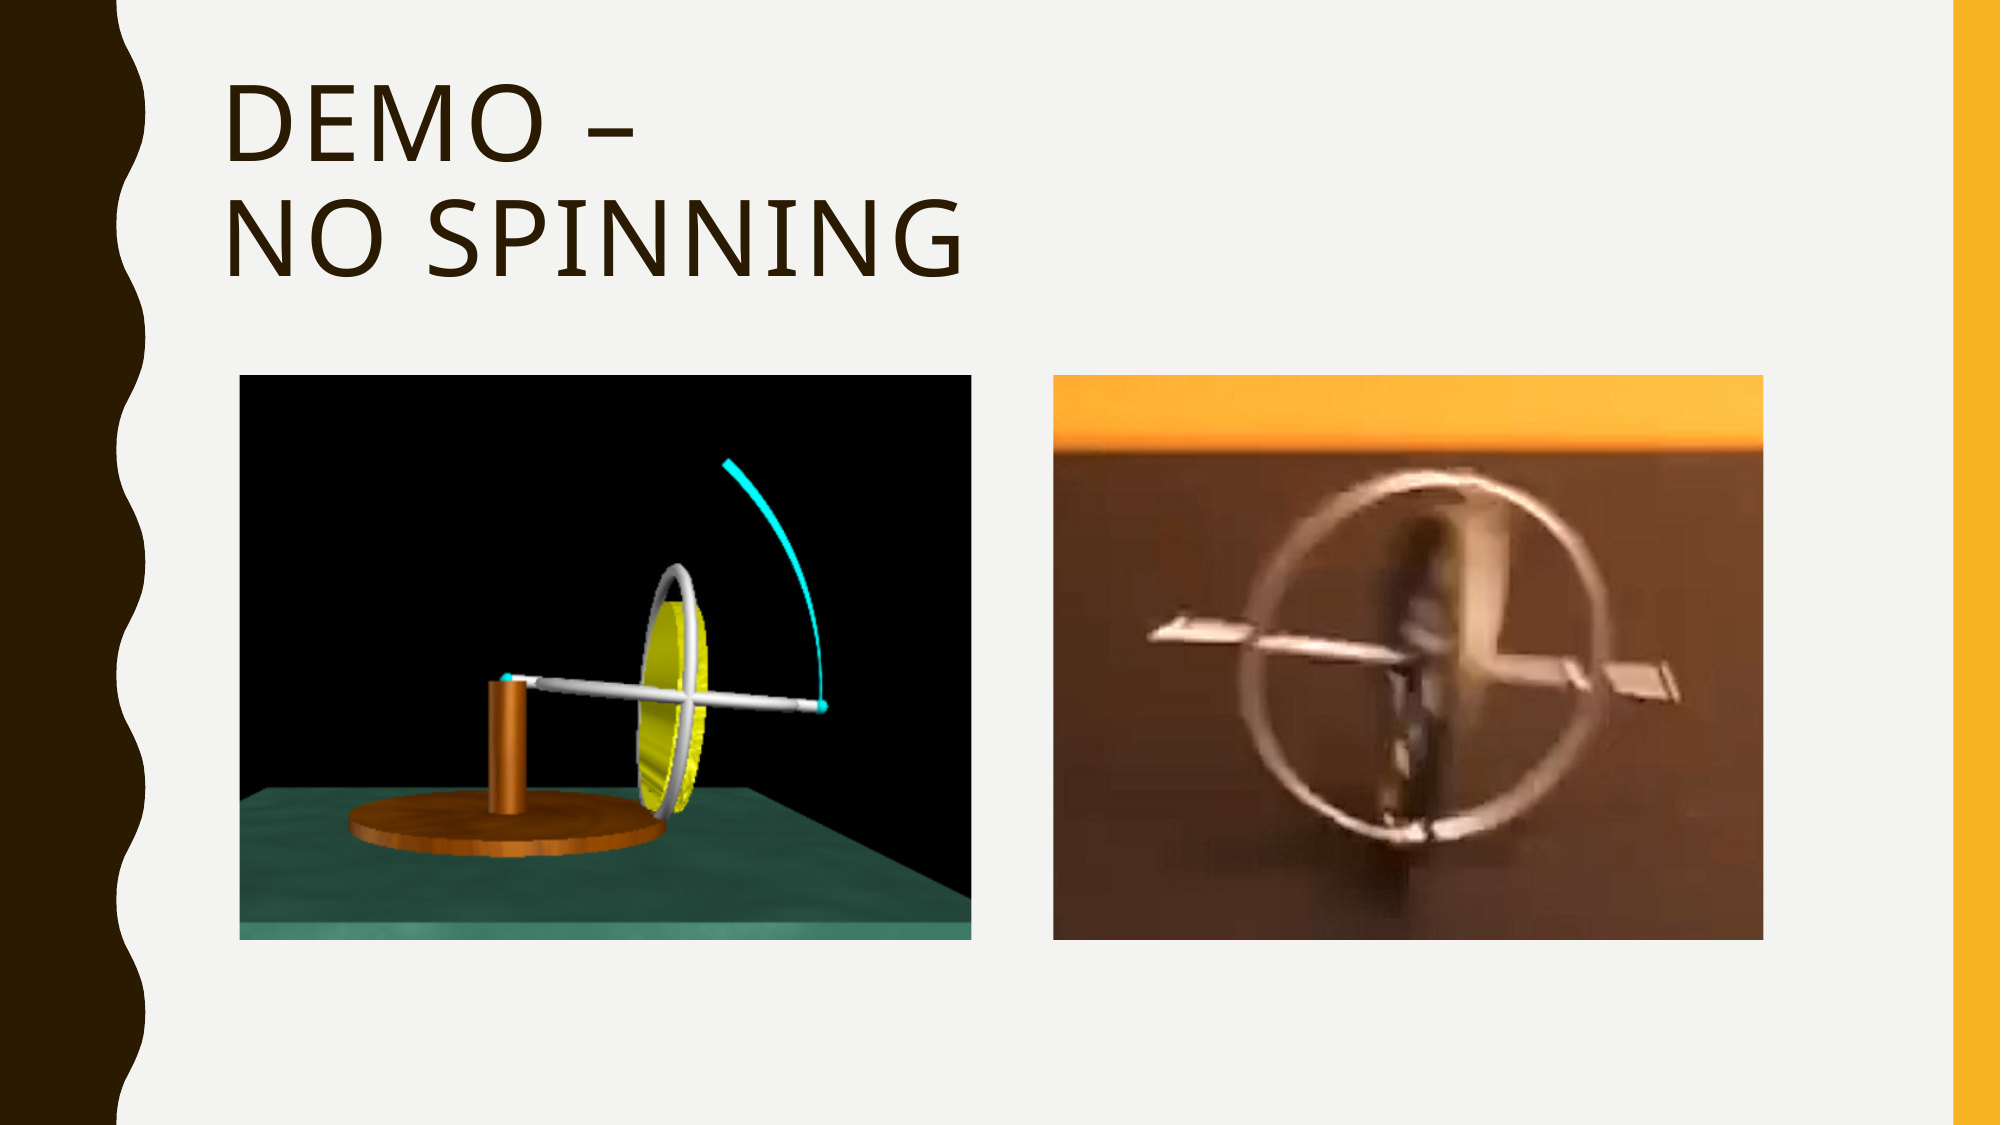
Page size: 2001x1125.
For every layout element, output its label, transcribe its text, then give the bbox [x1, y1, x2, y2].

picture [239, 374, 972, 940]
title Demo – no spinning [205, 62, 1875, 308]
picture [1053, 374, 1764, 940]
